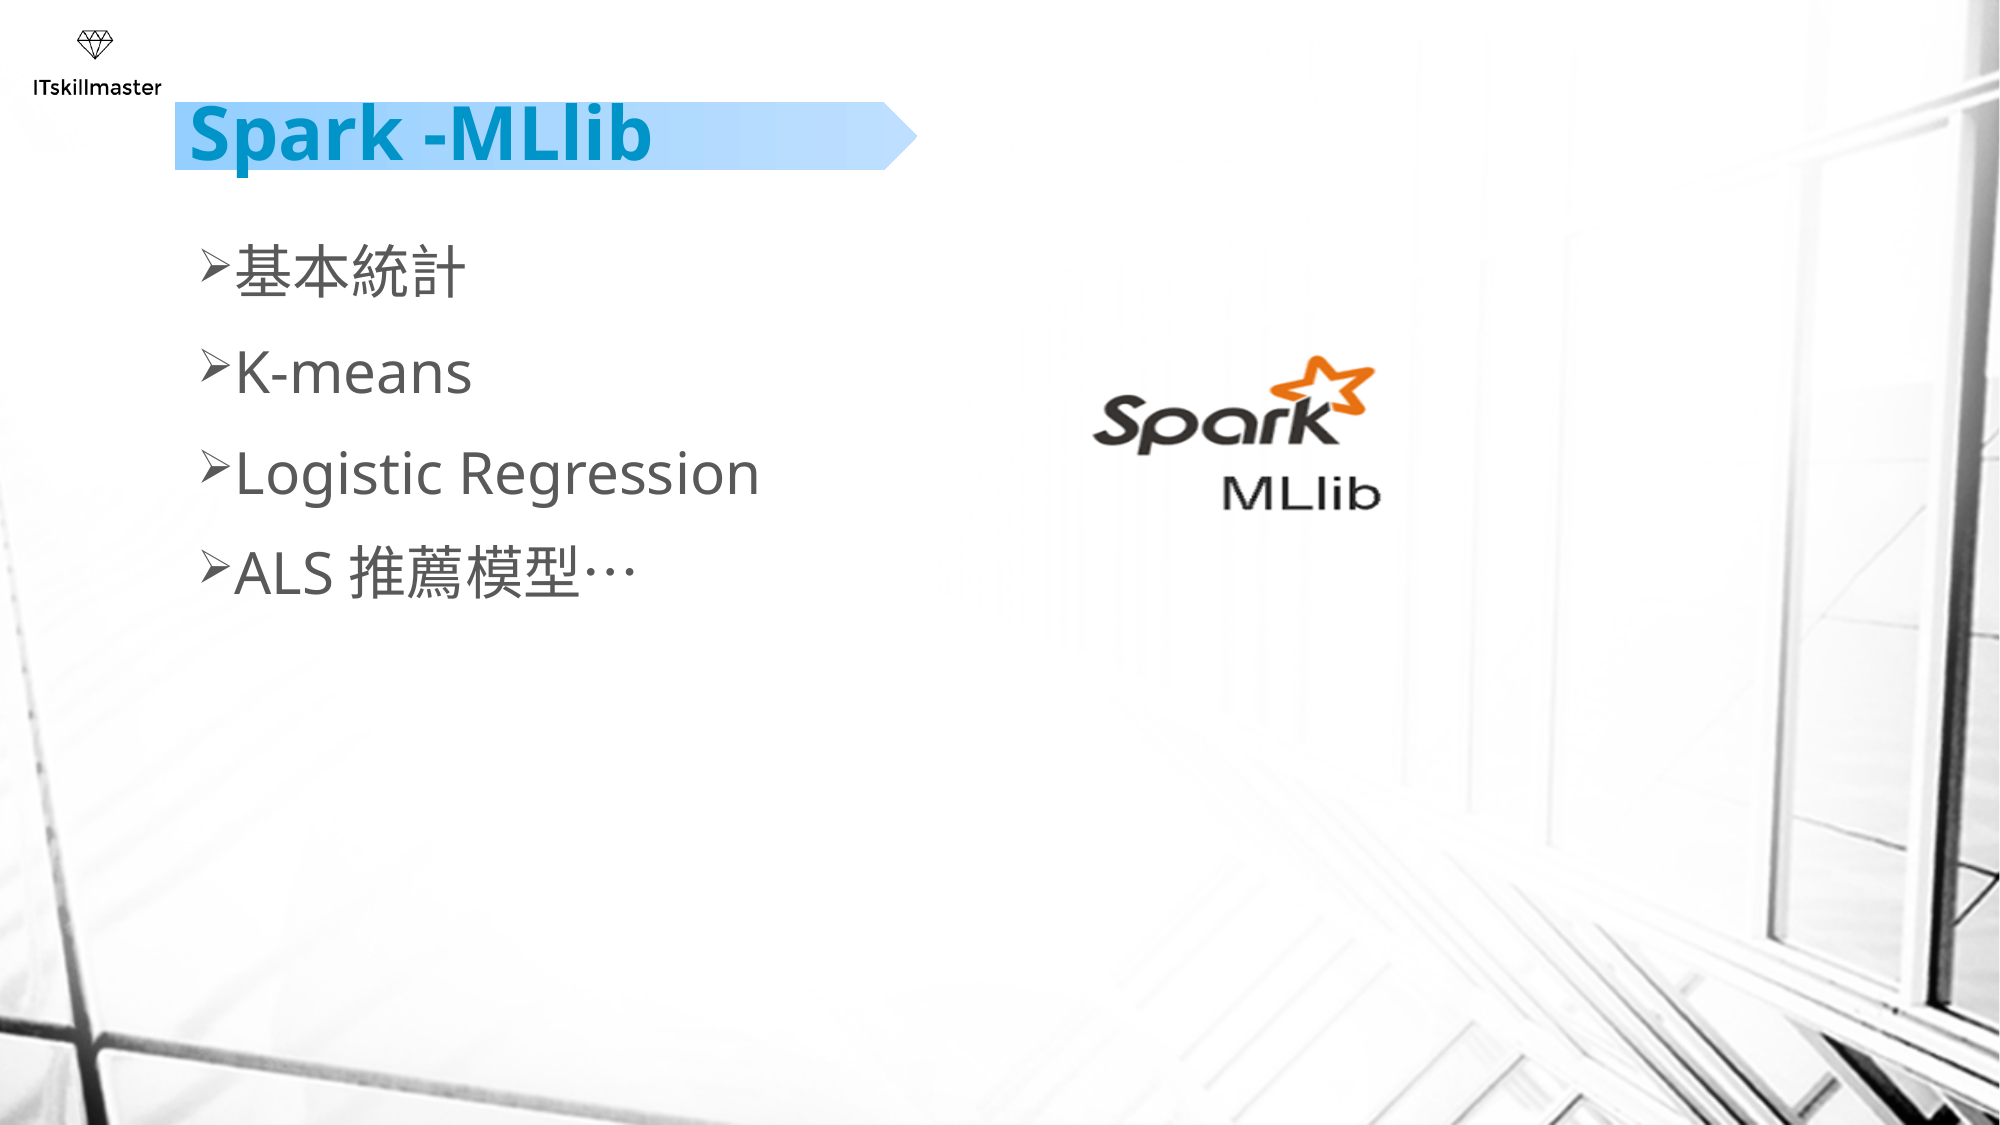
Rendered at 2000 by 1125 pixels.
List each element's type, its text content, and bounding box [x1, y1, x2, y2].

title Spark -MLlib [174, 7, 1600, 183]
picture [0, 0, 2000, 1125]
list 基本統計 K-means Logistic Regression ALS推薦模型… [174, 235, 1600, 1003]
